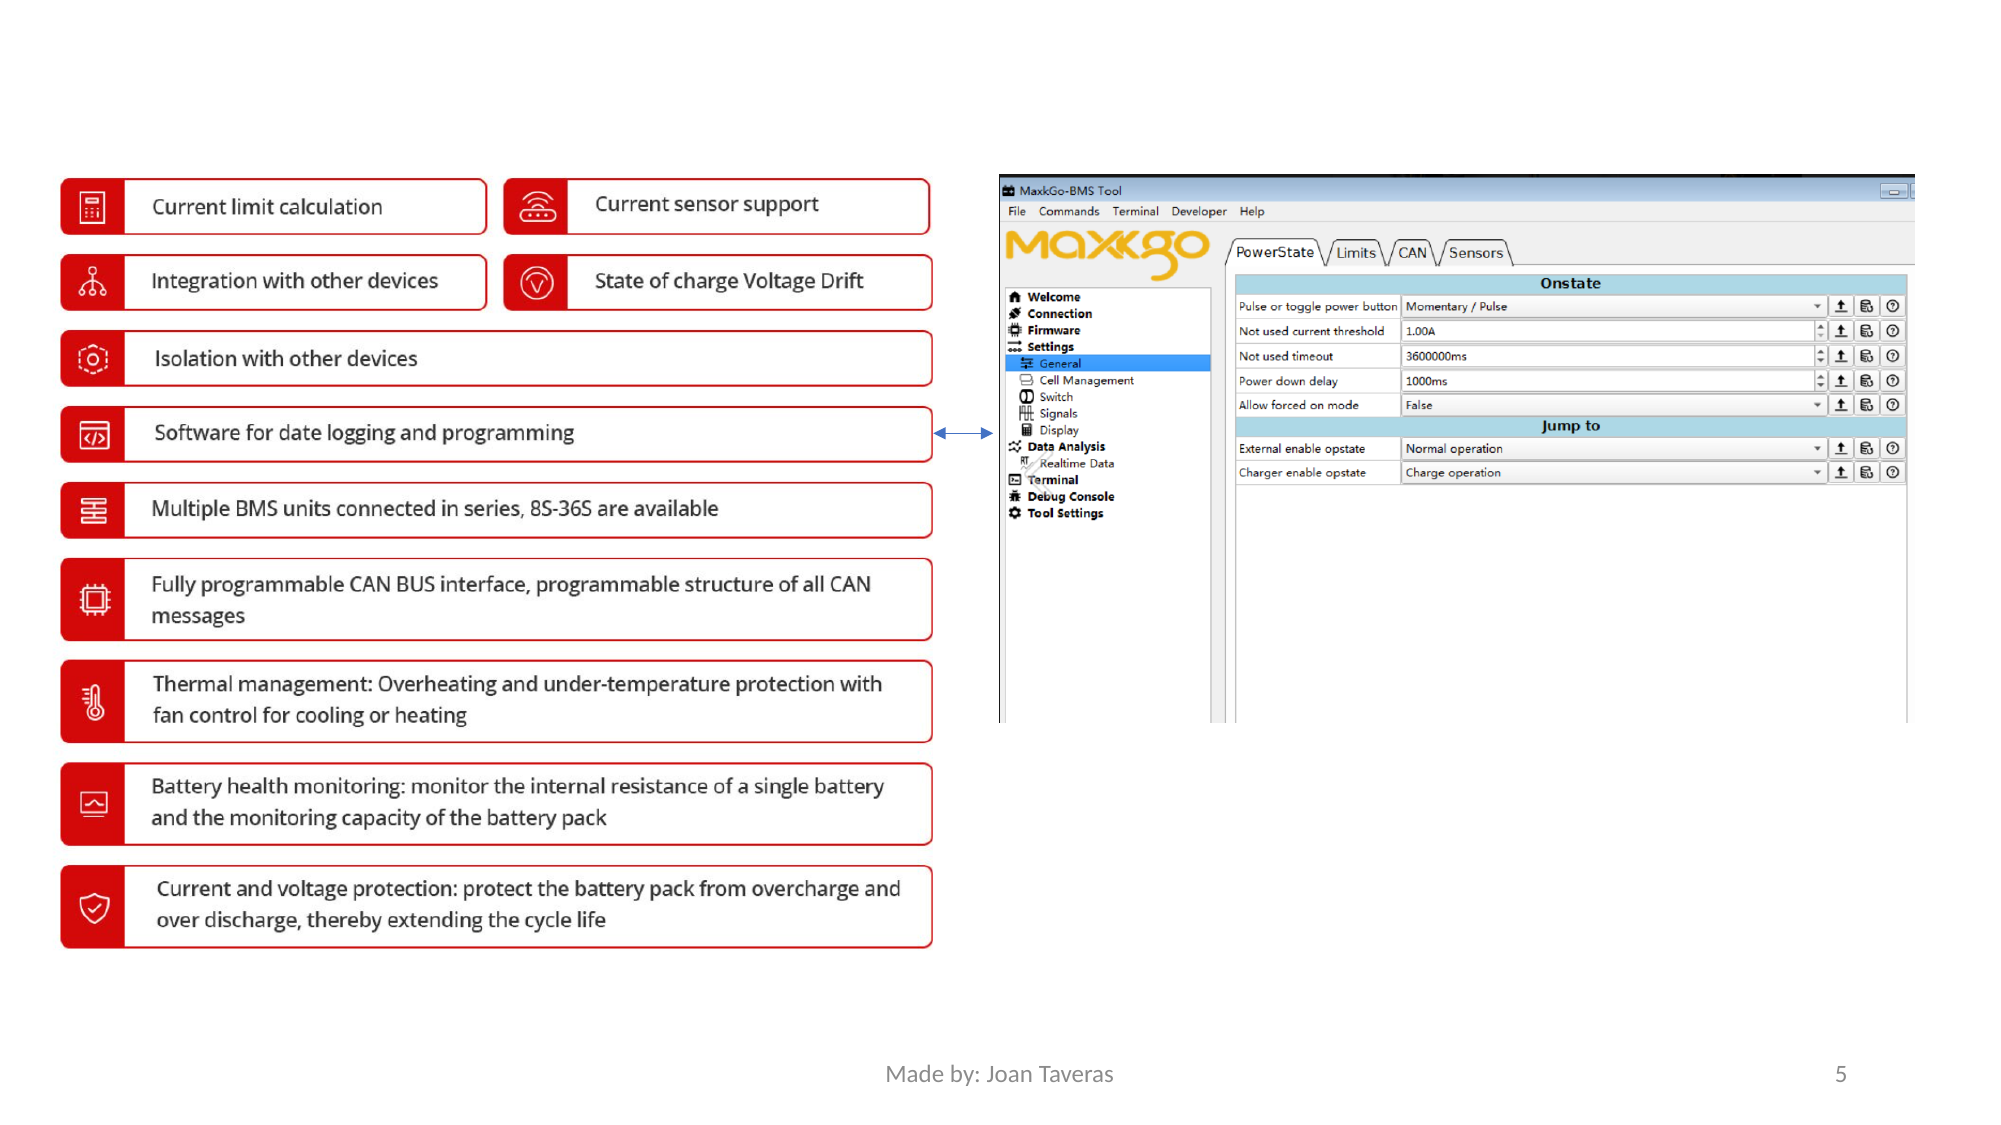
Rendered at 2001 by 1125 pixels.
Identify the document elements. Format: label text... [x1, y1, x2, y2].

picture [999, 174, 1916, 723]
slide_number 5 [1412, 1042, 1863, 1103]
footer Made by: Joan Taveras [662, 1042, 1338, 1103]
picture [30, 158, 949, 967]
